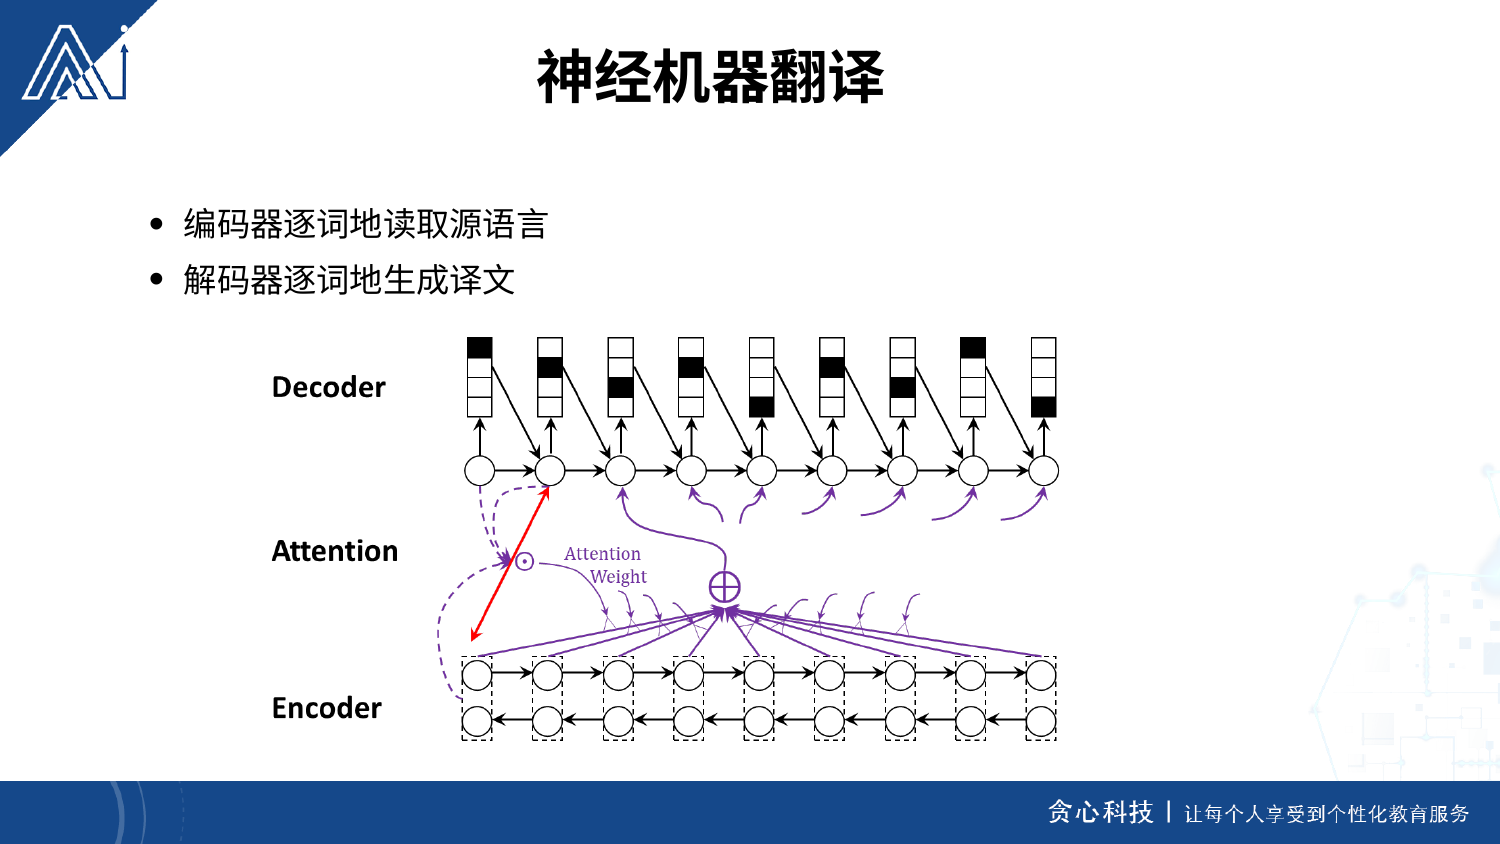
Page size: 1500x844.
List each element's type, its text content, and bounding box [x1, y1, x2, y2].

text_box 神经机器翻译 [212, 0, 1210, 151]
picture [0, 0, 1500, 844]
list 编码器逐词地读取源语言 解码器逐词地生成译文 [133, 197, 927, 360]
